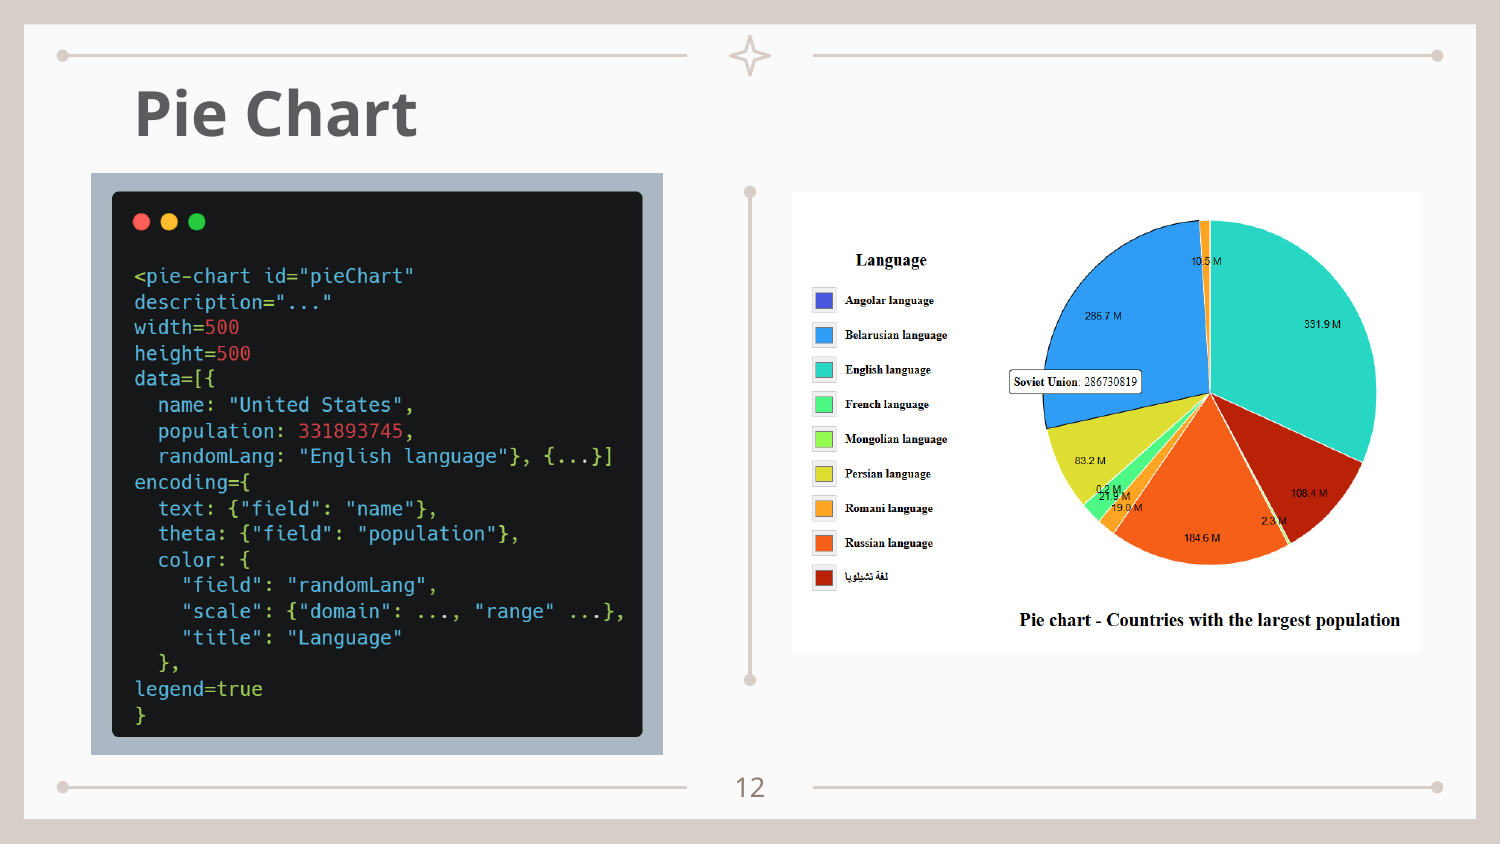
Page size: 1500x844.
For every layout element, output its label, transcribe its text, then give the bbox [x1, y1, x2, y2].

picture [792, 192, 1420, 652]
slide_number 12 [705, 755, 795, 810]
title Pie Chart [118, 58, 750, 153]
picture [91, 173, 663, 756]
